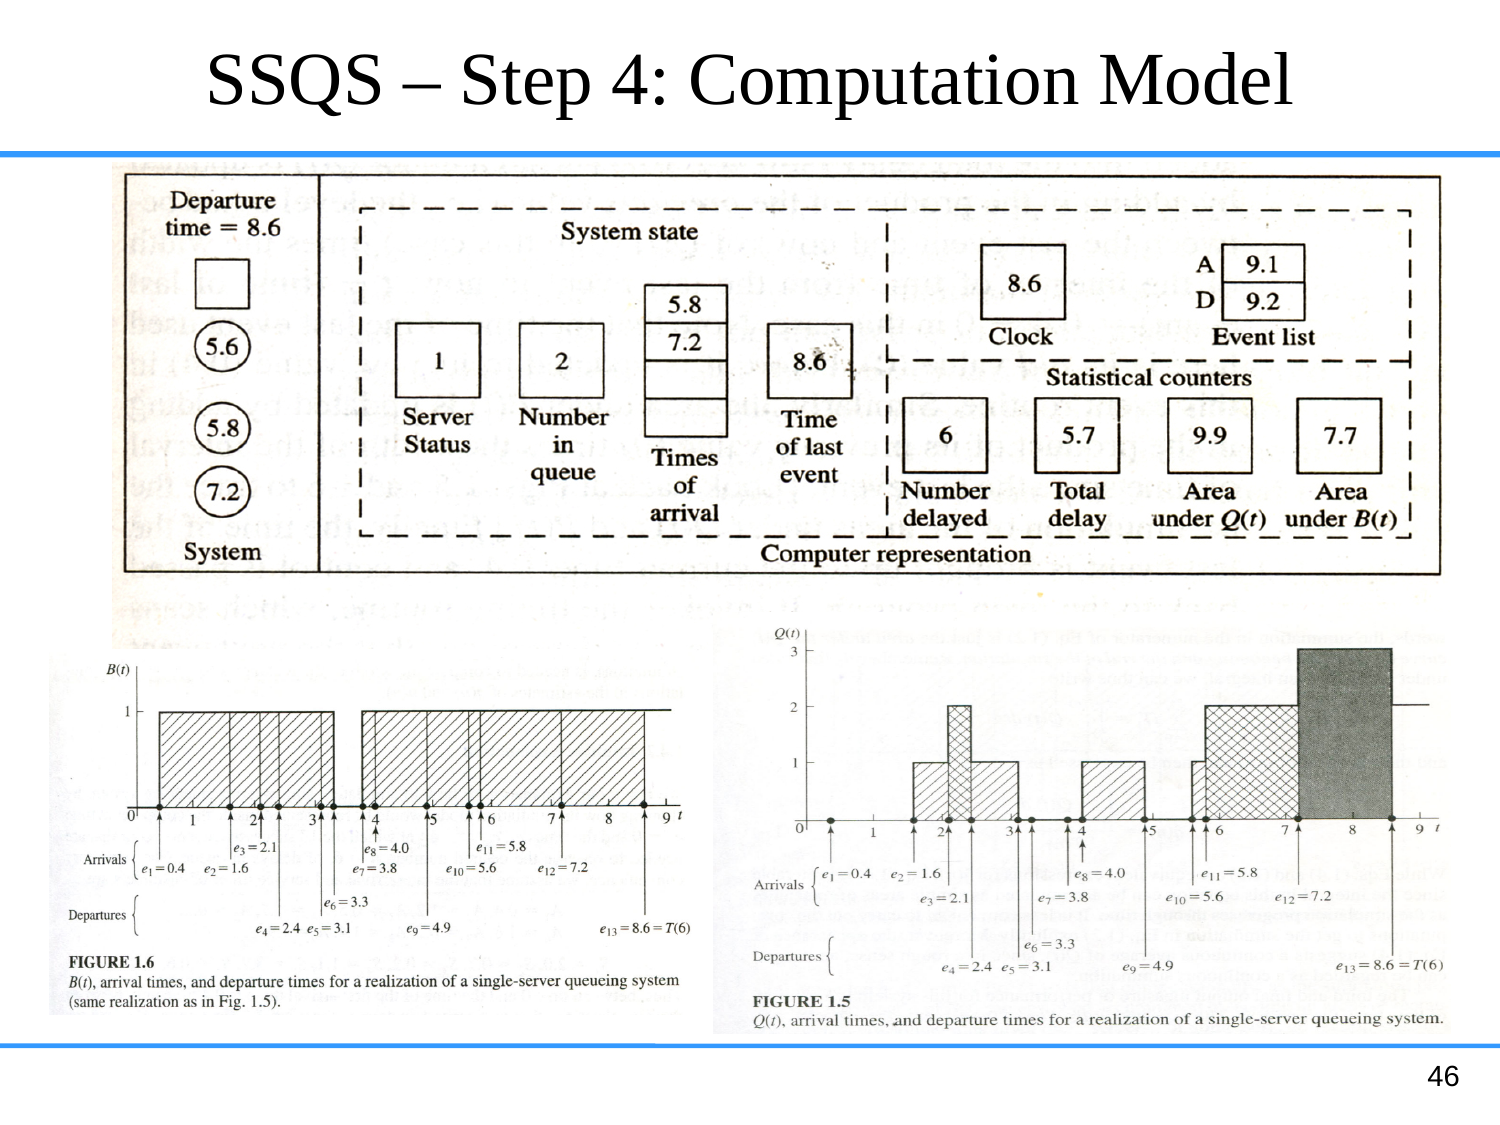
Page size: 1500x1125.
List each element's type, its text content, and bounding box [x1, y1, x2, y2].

title SSQS – Step 4: Computation Model [74, 24, 1426, 126]
picture [48, 162, 1452, 1035]
slide_number 46 [1374, 1049, 1476, 1109]
